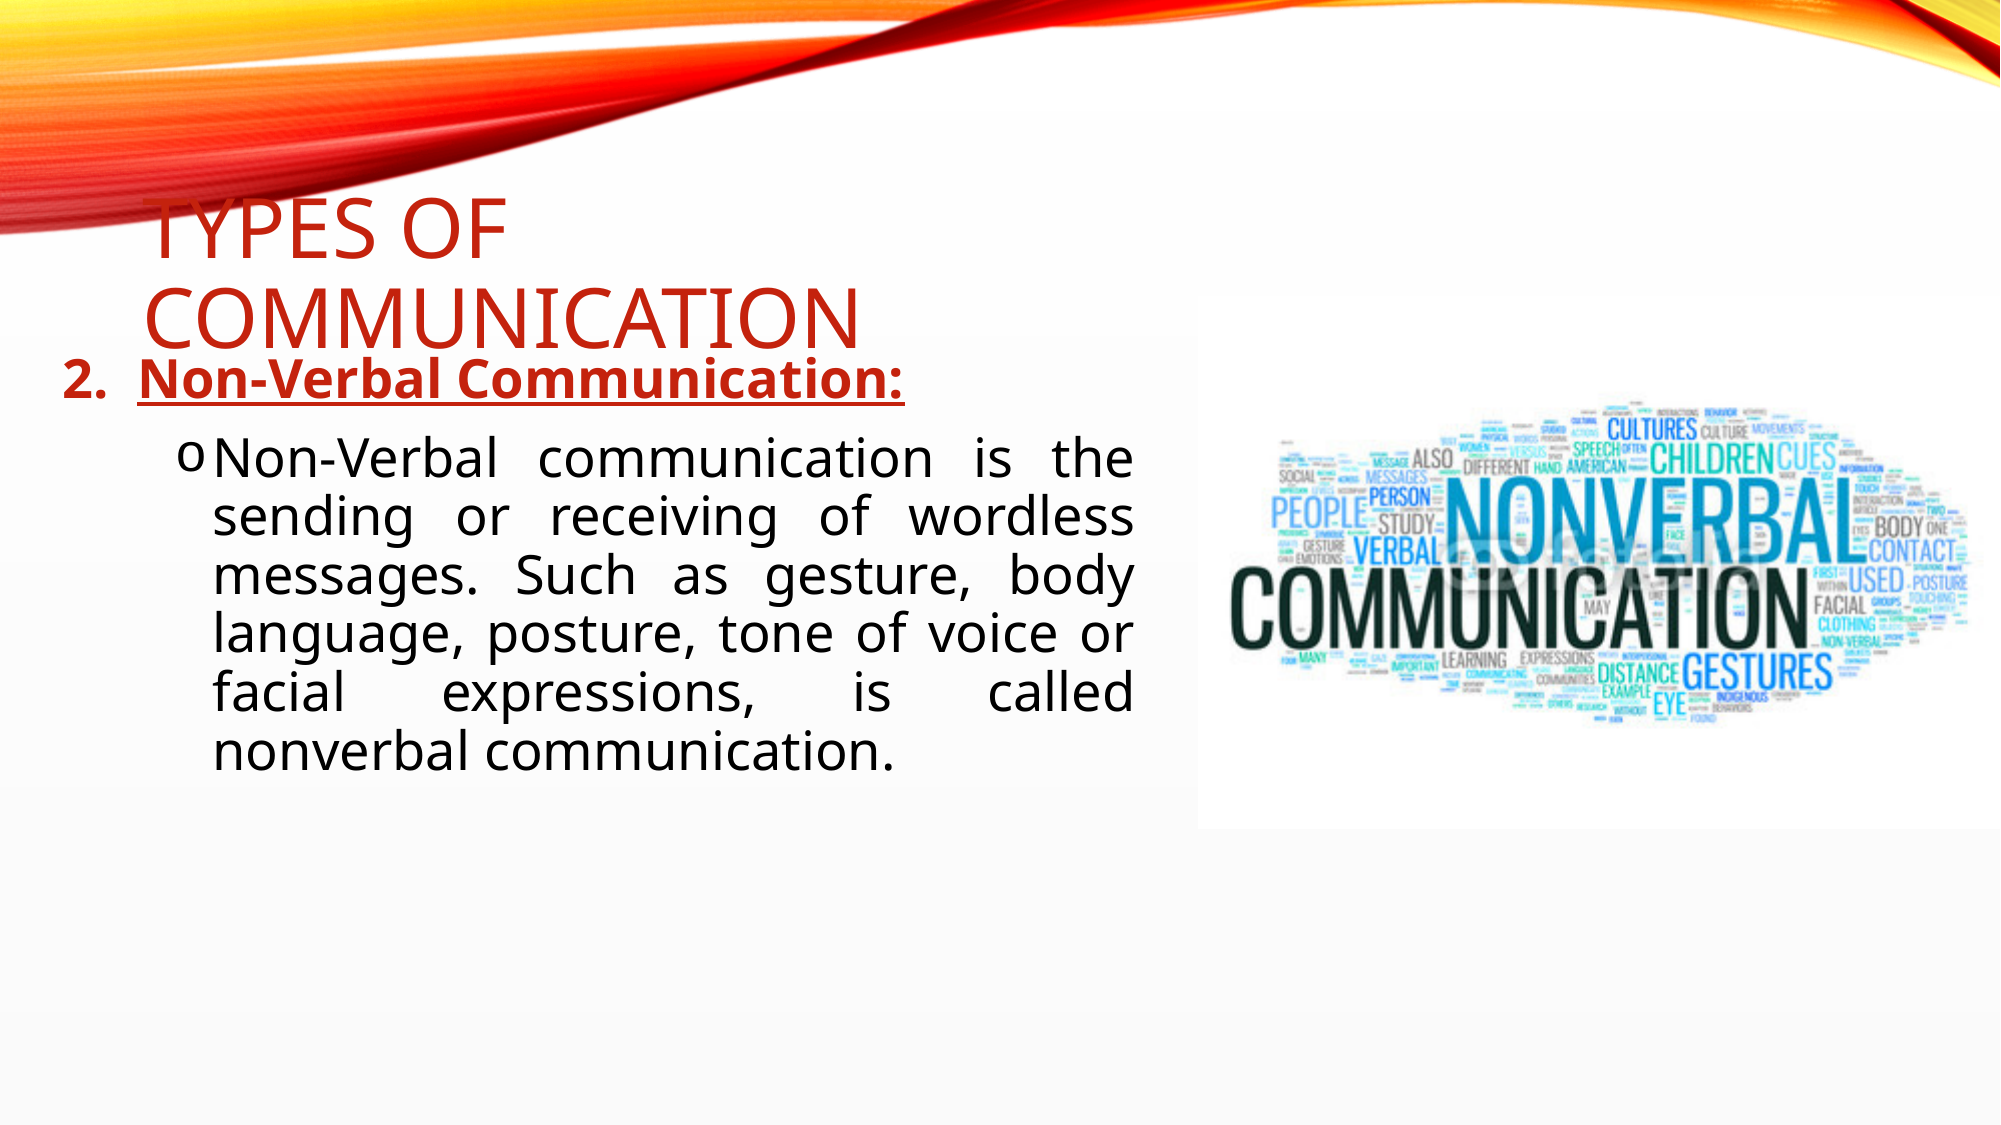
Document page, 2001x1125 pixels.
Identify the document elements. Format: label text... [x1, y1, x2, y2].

title types of communication [127, 208, 931, 343]
picture [1198, 295, 2000, 830]
picture [0, 0, 2000, 237]
list Non-Verbal Communication: Non-Verbal communication is the sending or receiving of wordless messages. Such as gesture, body language, posture, tone of voice or facial expressions, is called nonverbal communication. [47, 343, 1152, 1125]
